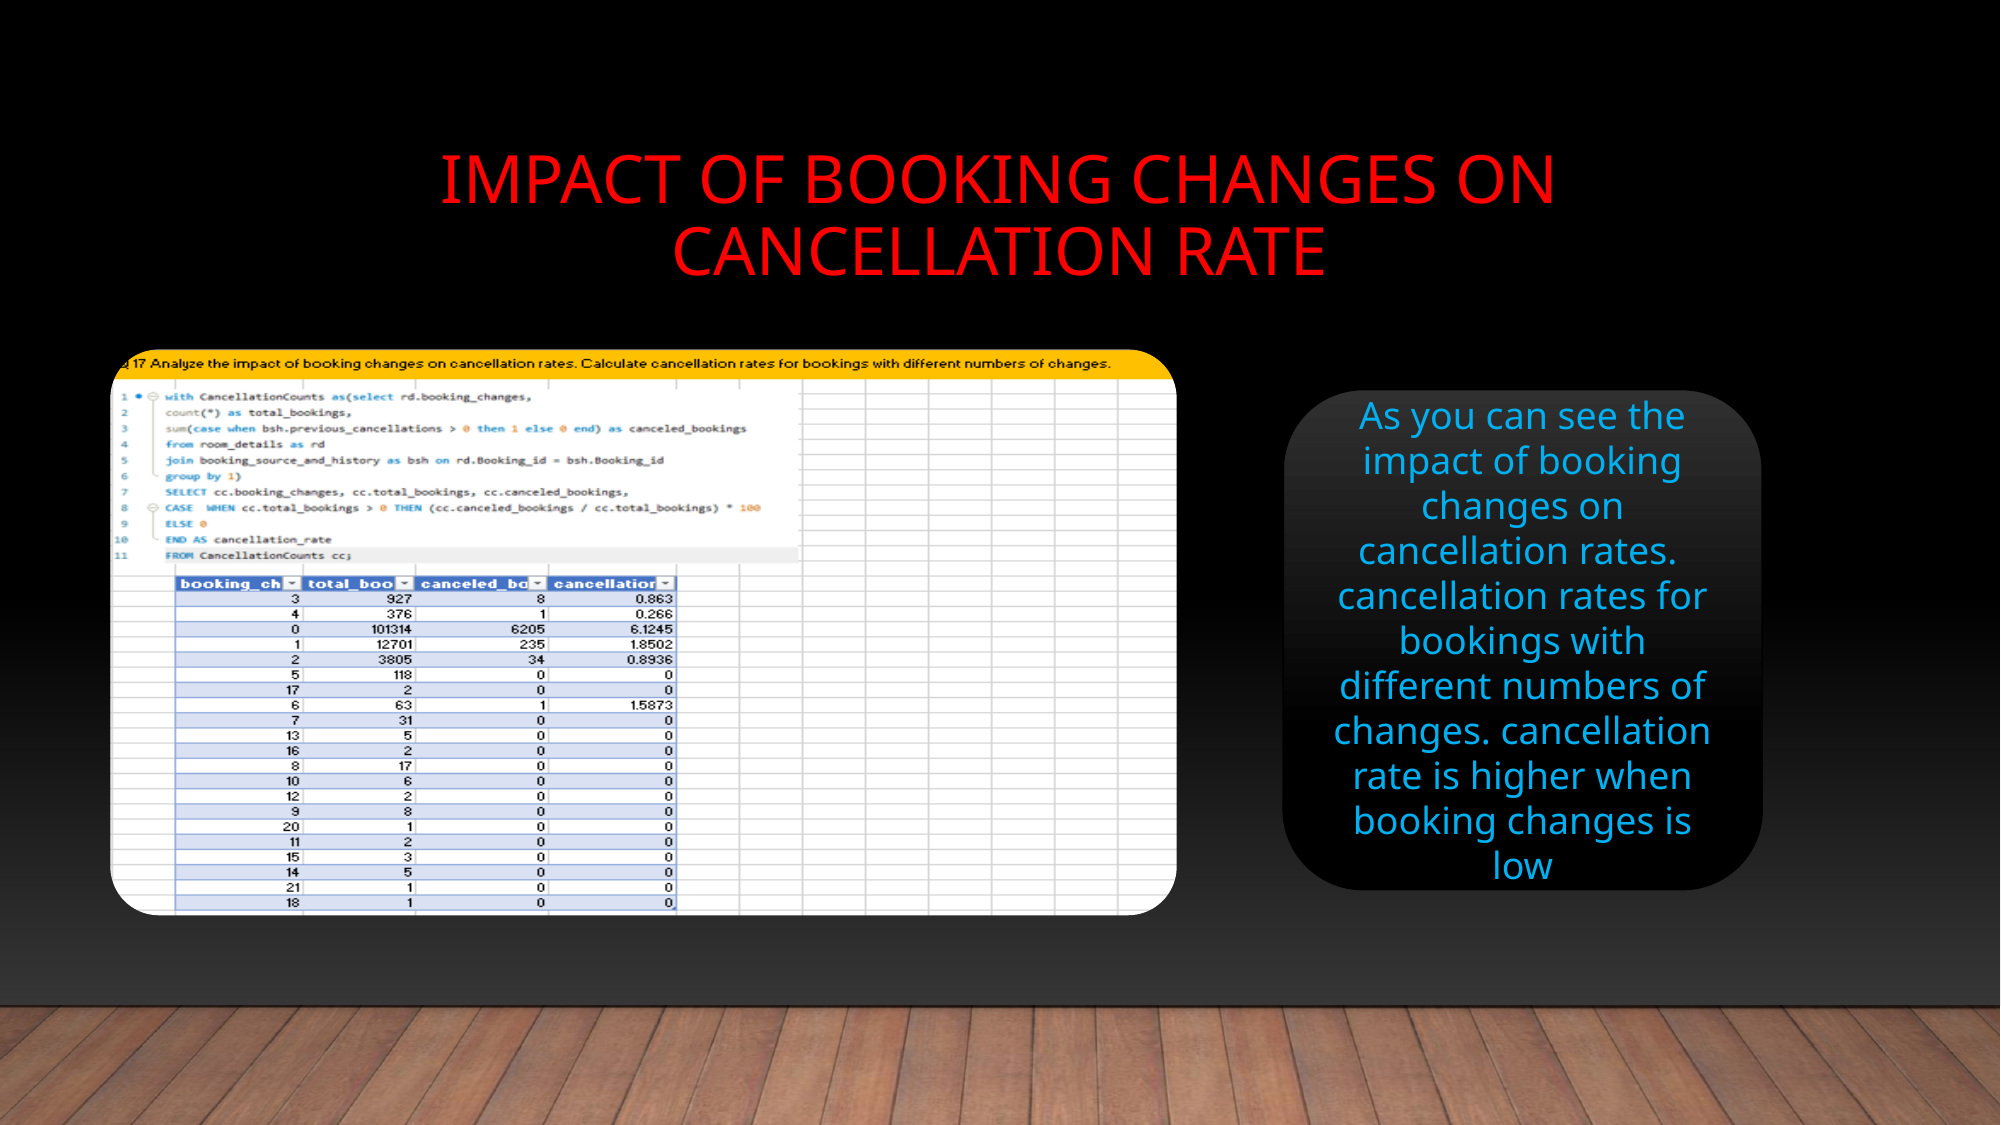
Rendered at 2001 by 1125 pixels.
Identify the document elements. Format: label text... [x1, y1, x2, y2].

picture [0, 1005, 2000, 1125]
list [110, 349, 1177, 916]
text_box As you can see the impact of booking changes on cancellation rates. cancellation rates for bookings with different numbers of changes. cancellation rate is higher when booking changes is low [1282, 388, 1763, 891]
title Impact of booking changes on cancellation rate [238, 131, 1763, 305]
